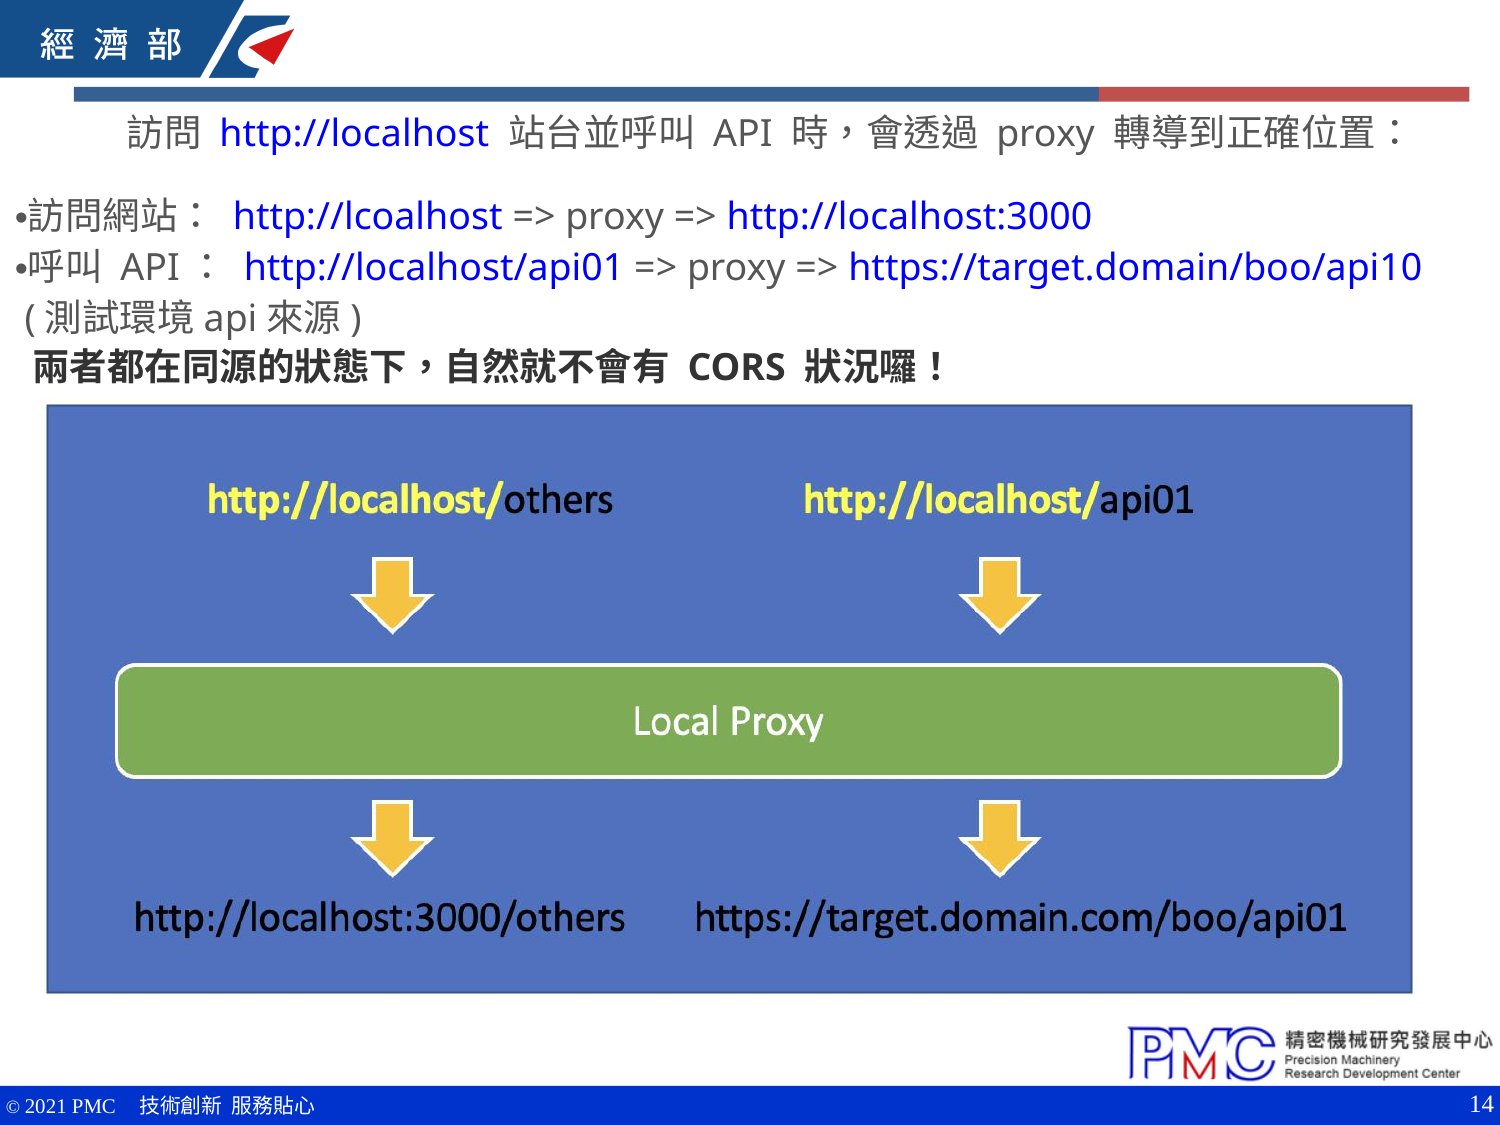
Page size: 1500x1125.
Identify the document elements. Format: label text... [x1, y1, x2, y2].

picture [0, 0, 294, 78]
text_box 兩者都在同源的狀態下，自然就不會有 CORS 狀況囉！ [17, 335, 1394, 396]
picture [1126, 1024, 1493, 1083]
text_box 訪問網站： http://lcoalhost => proxy => http://localhost:3000 呼叫 API： http://localhost/api01 => proxy => https://target.domain/boo/api10 (測試環境api來源) [0, 184, 1500, 347]
slide_number 14 [1439, 1086, 1500, 1124]
text_box 訪問 http://localhost 站台並呼叫 API 時，會透過 proxy 轉導到正確位置： [112, 110, 1418, 168]
picture [41, 396, 1419, 999]
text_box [73, 86, 1470, 102]
